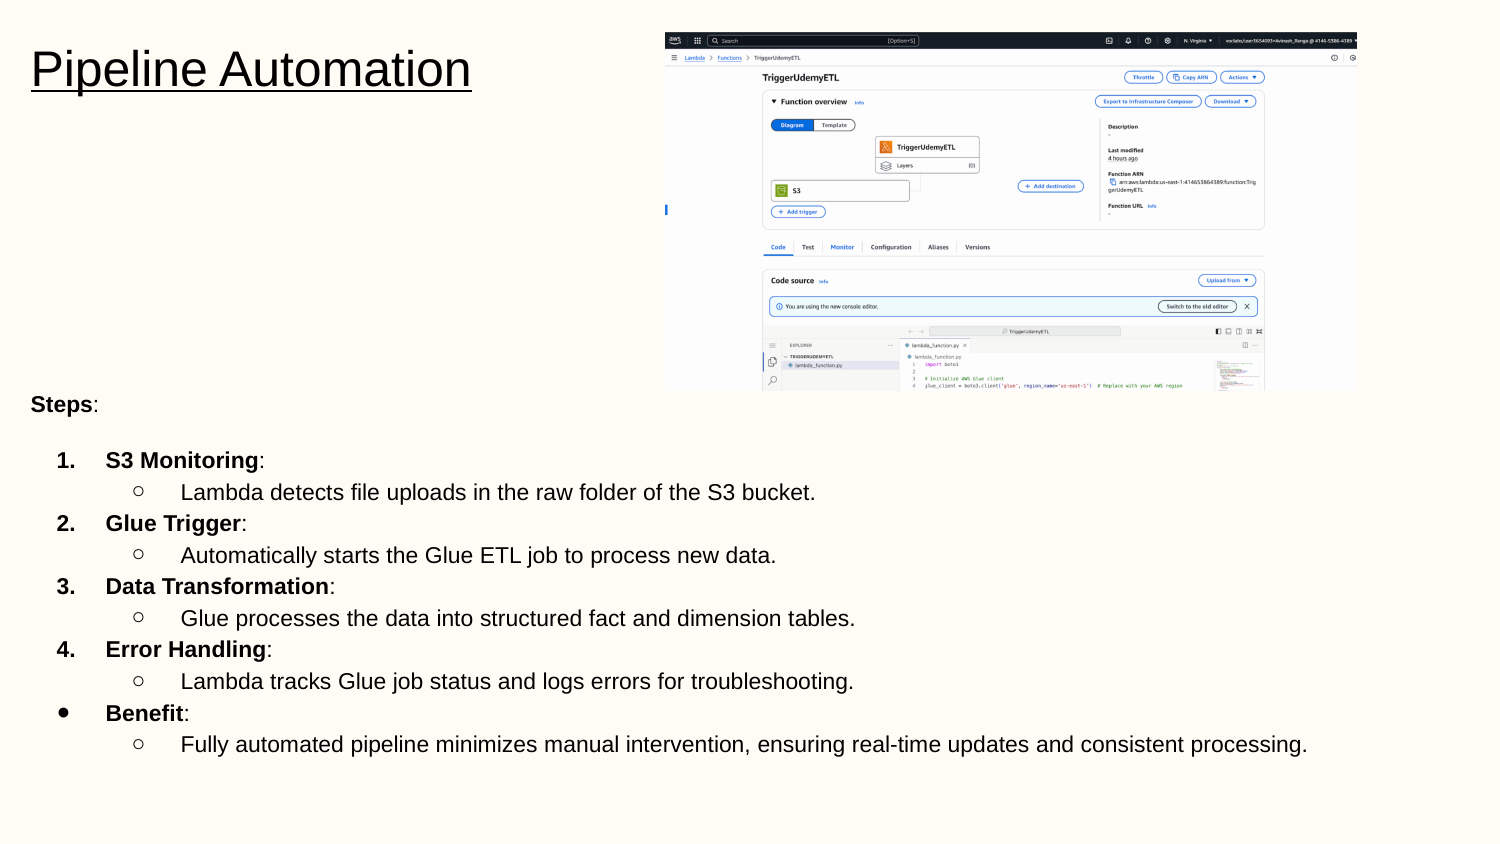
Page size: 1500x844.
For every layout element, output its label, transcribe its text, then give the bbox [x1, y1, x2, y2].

picture [665, 32, 1358, 391]
title Pipeline Automation [15, 21, 1100, 193]
text_box Steps: S3 Monitoring: Lambda detects file uploads in the raw folder of the S3 bucket. Glue Trigger: Automatically starts the Glue ETL job to process new data. Data Transformation: Glue processes the data into structured fact and dimension tables. Error Handling: Lambda tracks Glue job status and logs errors for troubleshooting. Benefit: Fully automated pipeline minimizes manual intervention, ensuring real-time updates and consistent processing. [15, 370, 1407, 844]
